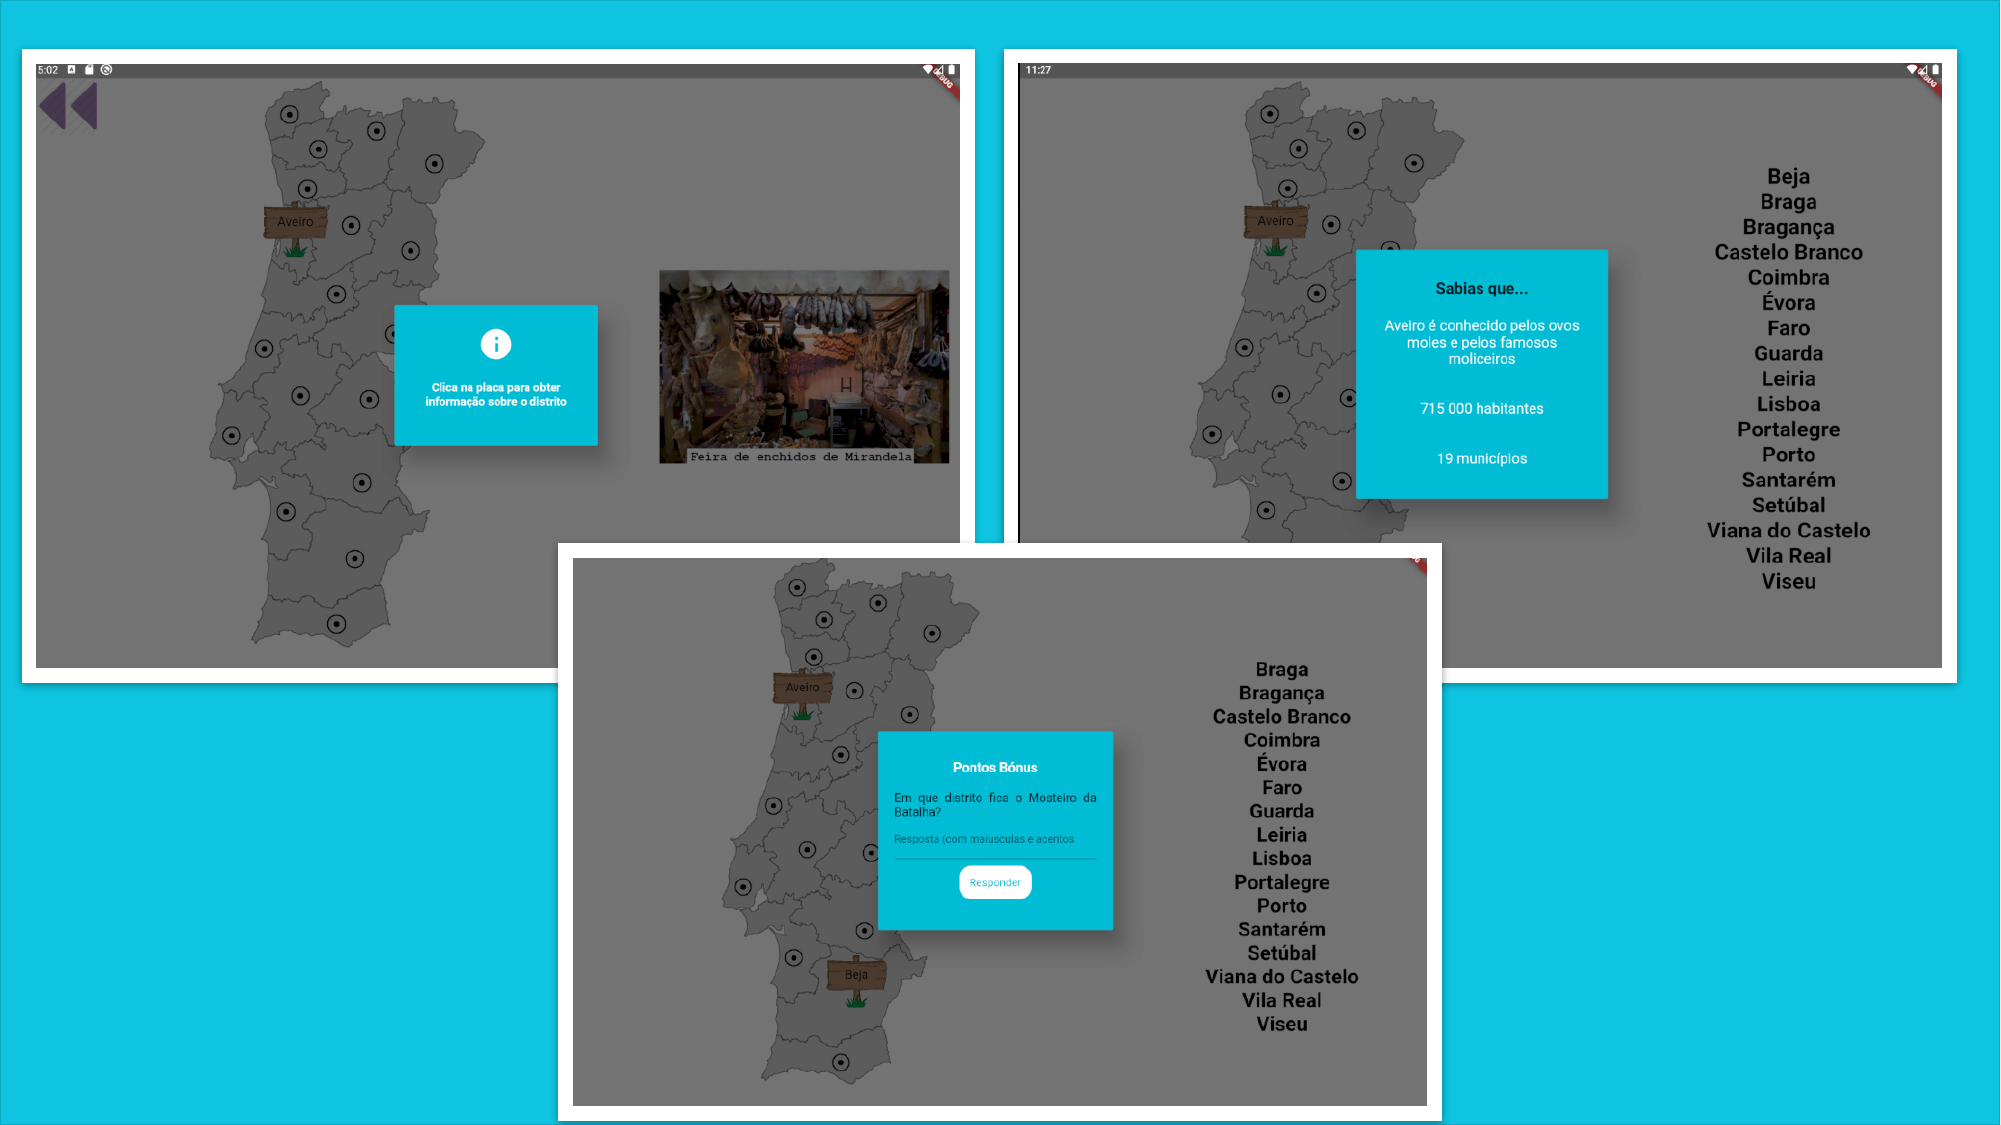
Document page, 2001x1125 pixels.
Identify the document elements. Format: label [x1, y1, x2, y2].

text_box [0, 0, 2000, 1125]
picture [35, 62, 1943, 1107]
